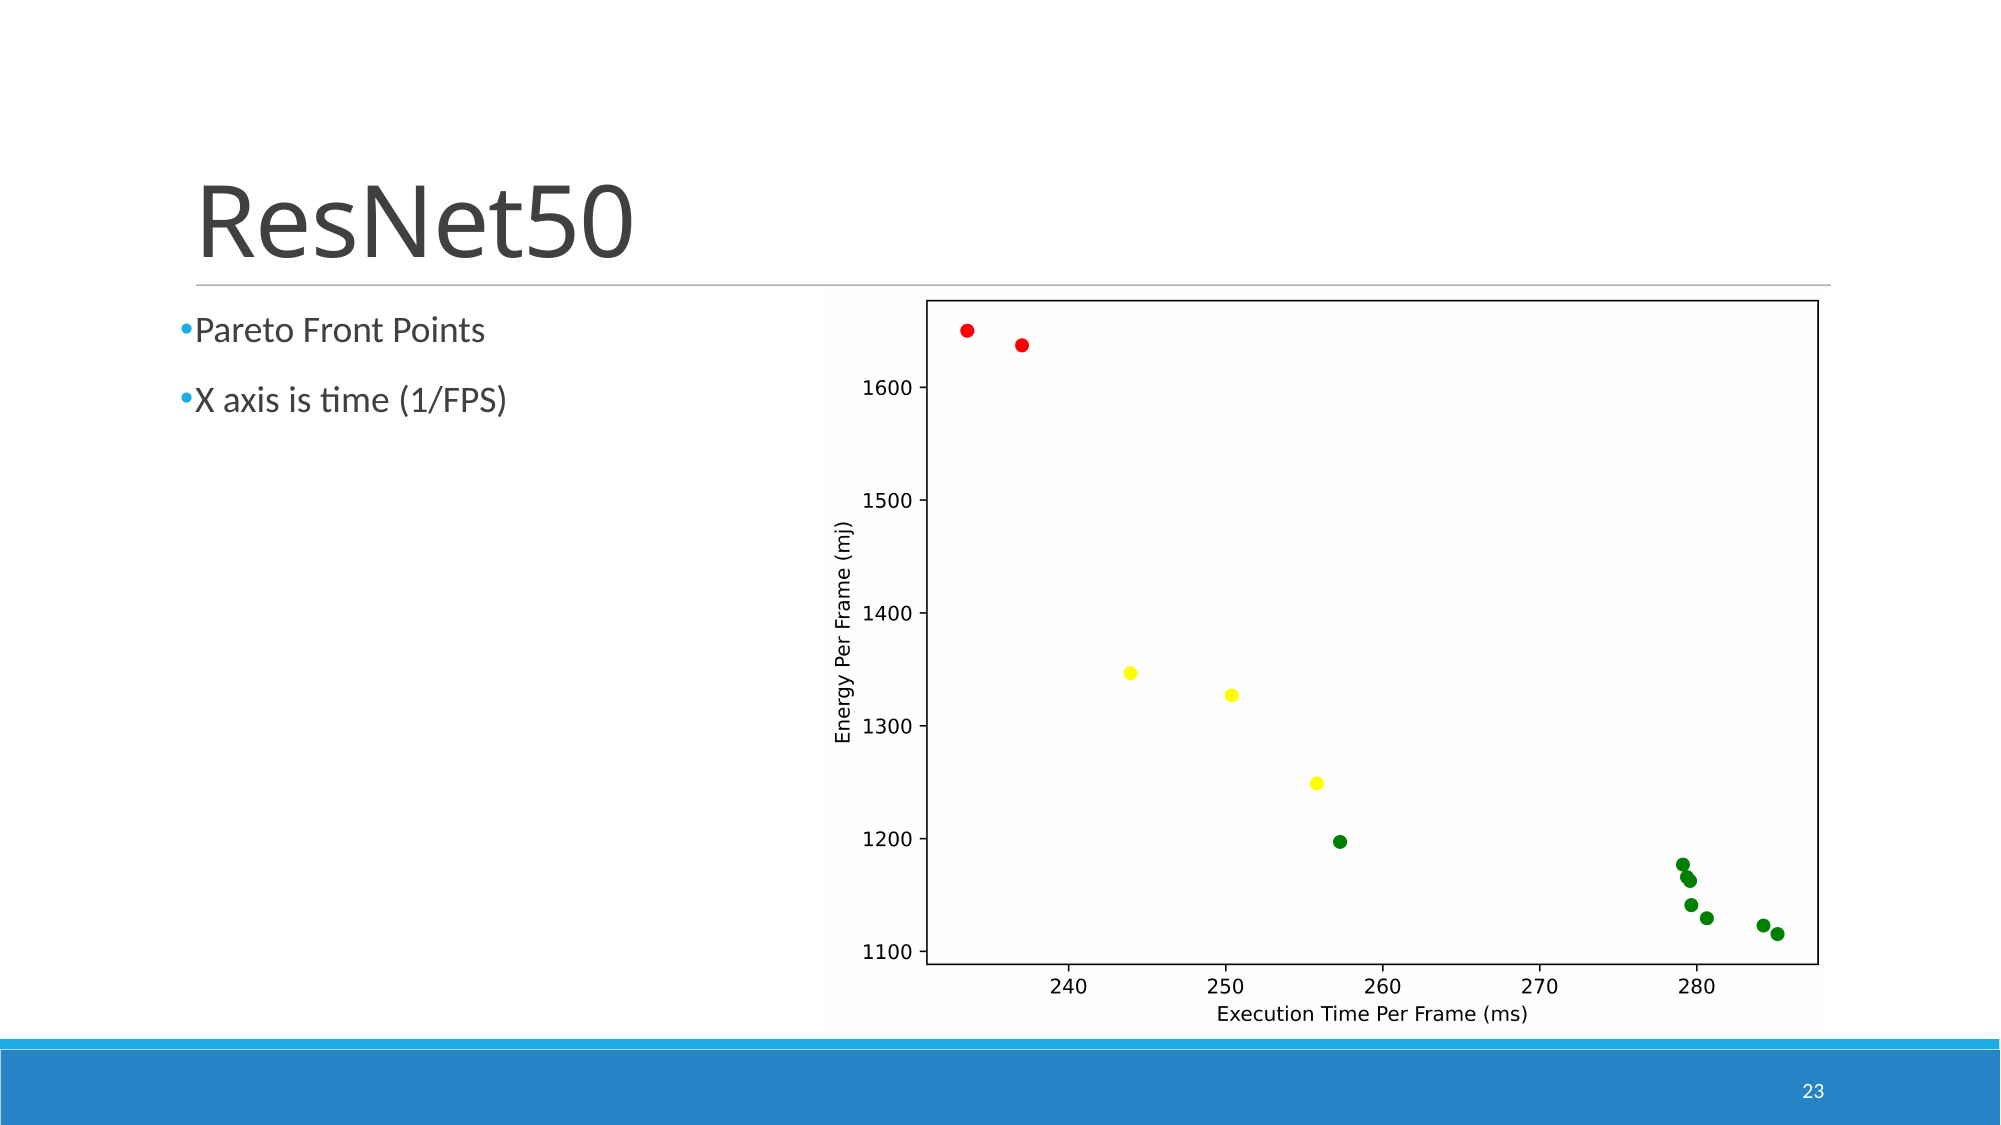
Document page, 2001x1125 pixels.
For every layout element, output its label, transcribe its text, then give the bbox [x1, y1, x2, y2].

text_box 23 [1624, 1059, 1840, 1120]
picture [824, 287, 1831, 1035]
text_box Pareto Front Points X axis is time (1/FPS) [180, 302, 819, 963]
text_box ResNet50 [180, 47, 1830, 285]
